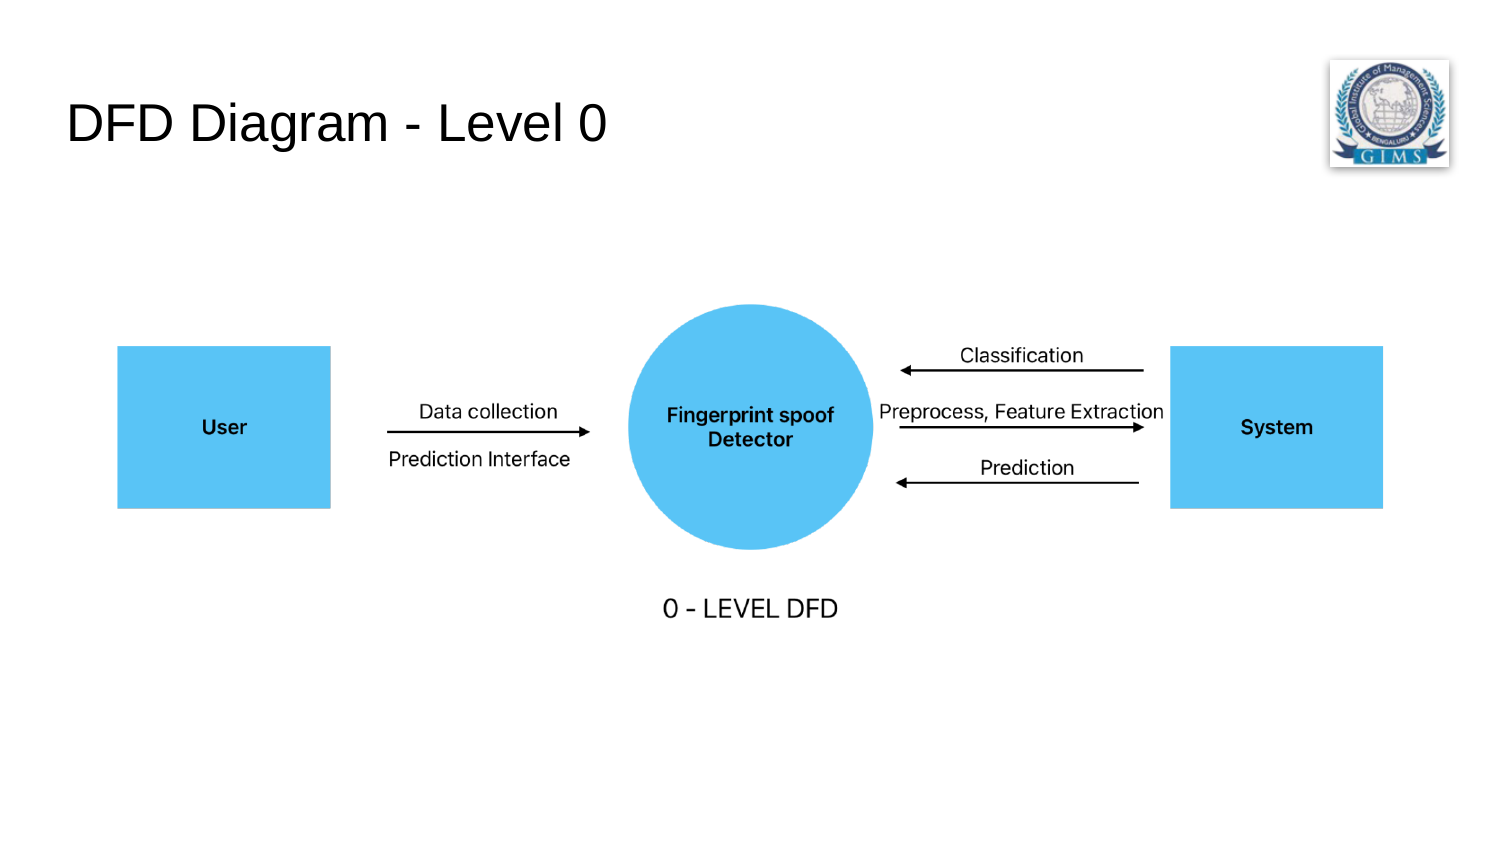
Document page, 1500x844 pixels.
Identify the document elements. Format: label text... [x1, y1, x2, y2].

picture [116, 302, 1384, 634]
title DFD Diagram - Level 0 [51, 72, 1323, 167]
picture [1330, 60, 1450, 168]
